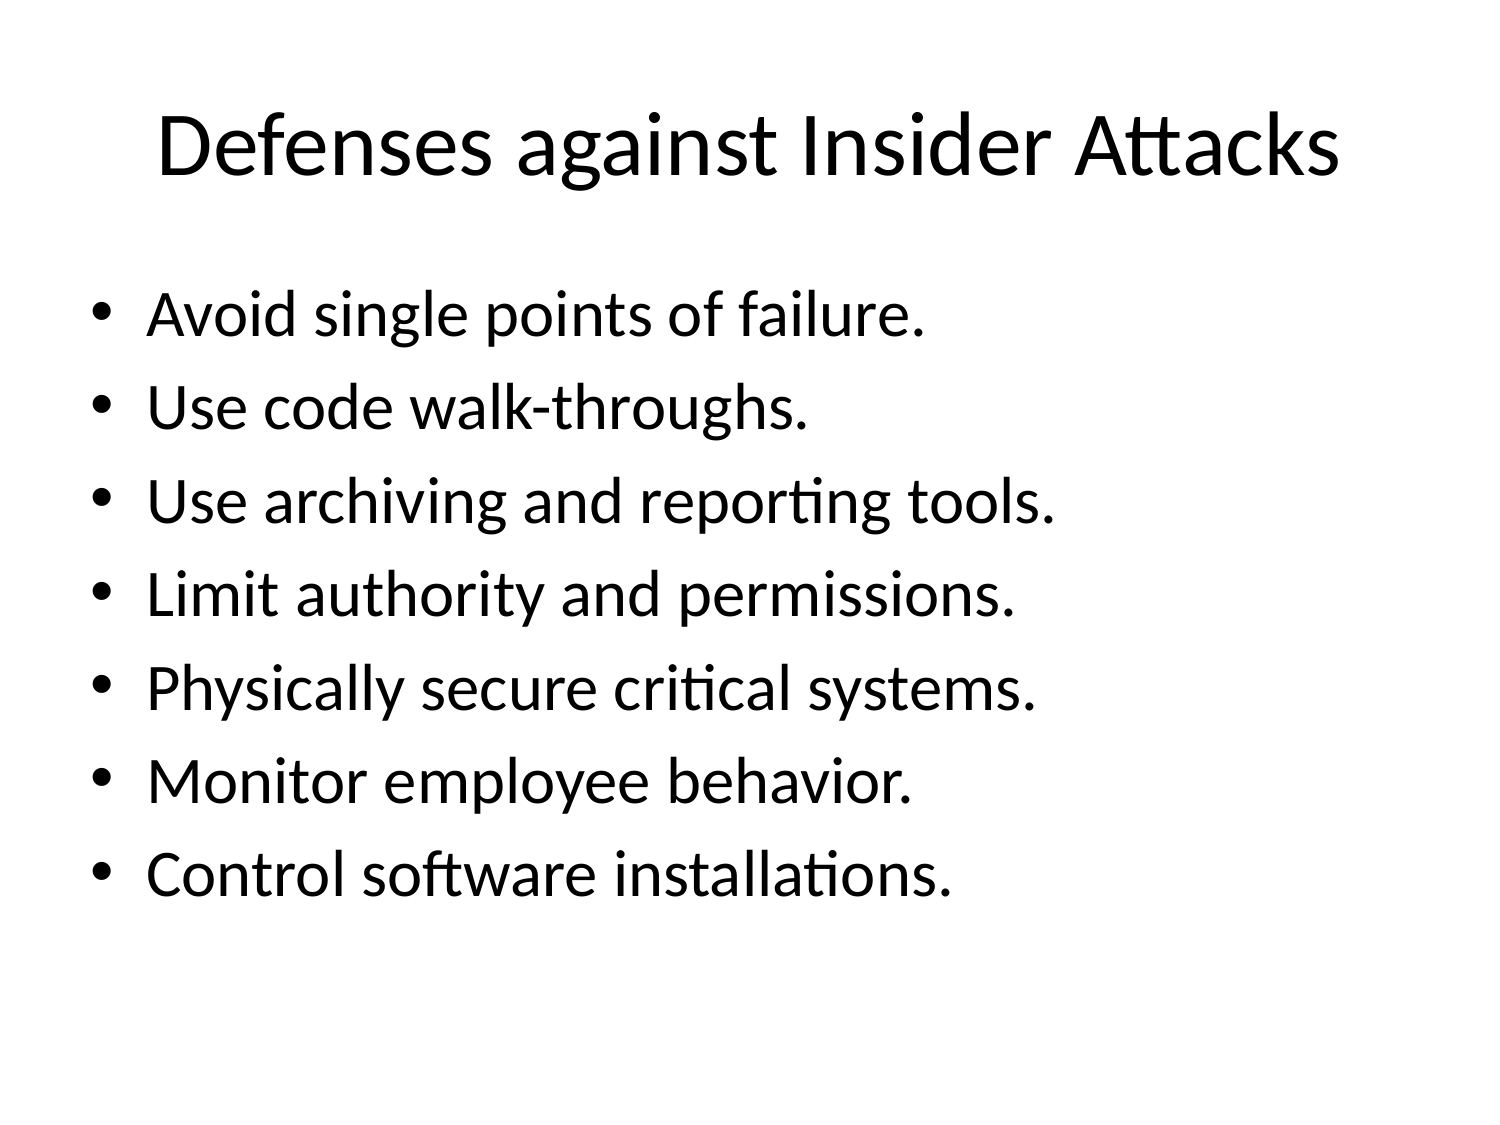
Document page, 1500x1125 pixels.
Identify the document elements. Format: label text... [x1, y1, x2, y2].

list Avoid single points of failure. Use code walk-throughs. Use archiving and reporting tools. Limit authority and permissions. Physically secure critical systems. Monitor employee behavior. Control software installations. [75, 262, 1425, 1005]
title Defenses against Insider Attacks [75, 45, 1425, 233]
